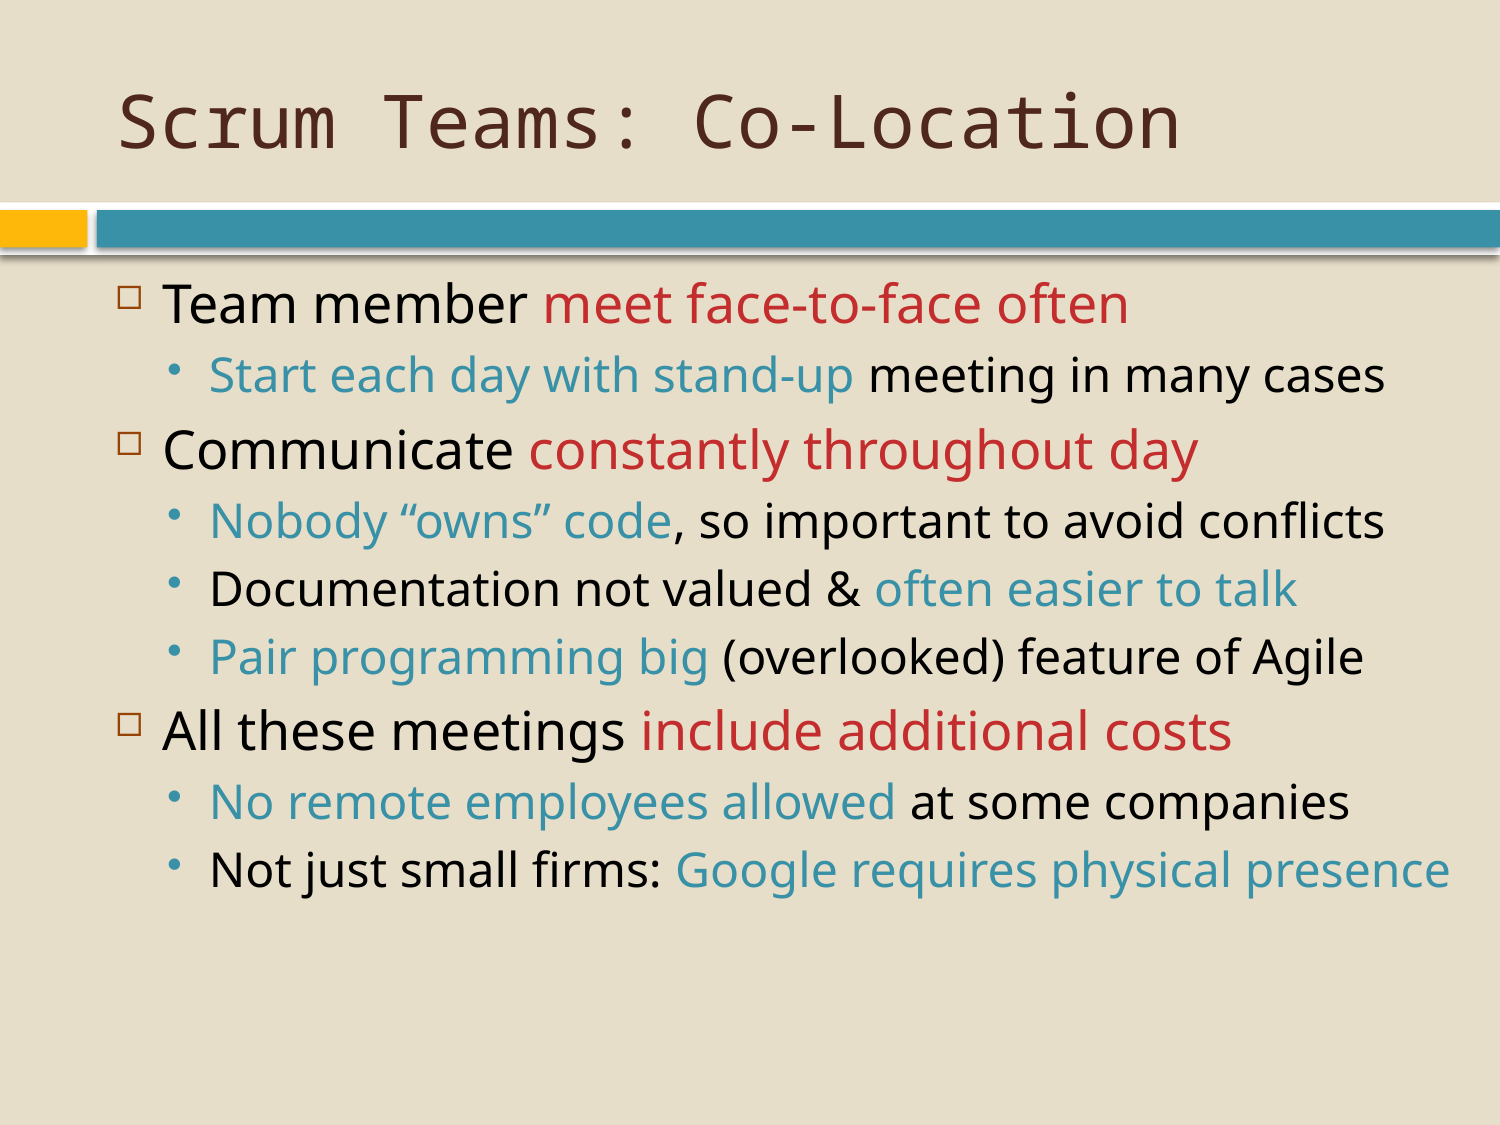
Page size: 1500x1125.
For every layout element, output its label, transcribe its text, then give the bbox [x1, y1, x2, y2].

list Team member meet face-to-face often Start each day with stand-up meeting in many cases Communicate constantly throughout day Nobody “owns” code, so important to avoid conflicts Documentation not valued & often easier to talk Pair programming big (overlooked) feature of Agile All these meetings include additional costs No remote employees allowed at some companies Not just small firms: Google requires physical presence [100, 262, 1500, 1100]
title Scrum Teams: Co-Location [100, 37, 1438, 200]
